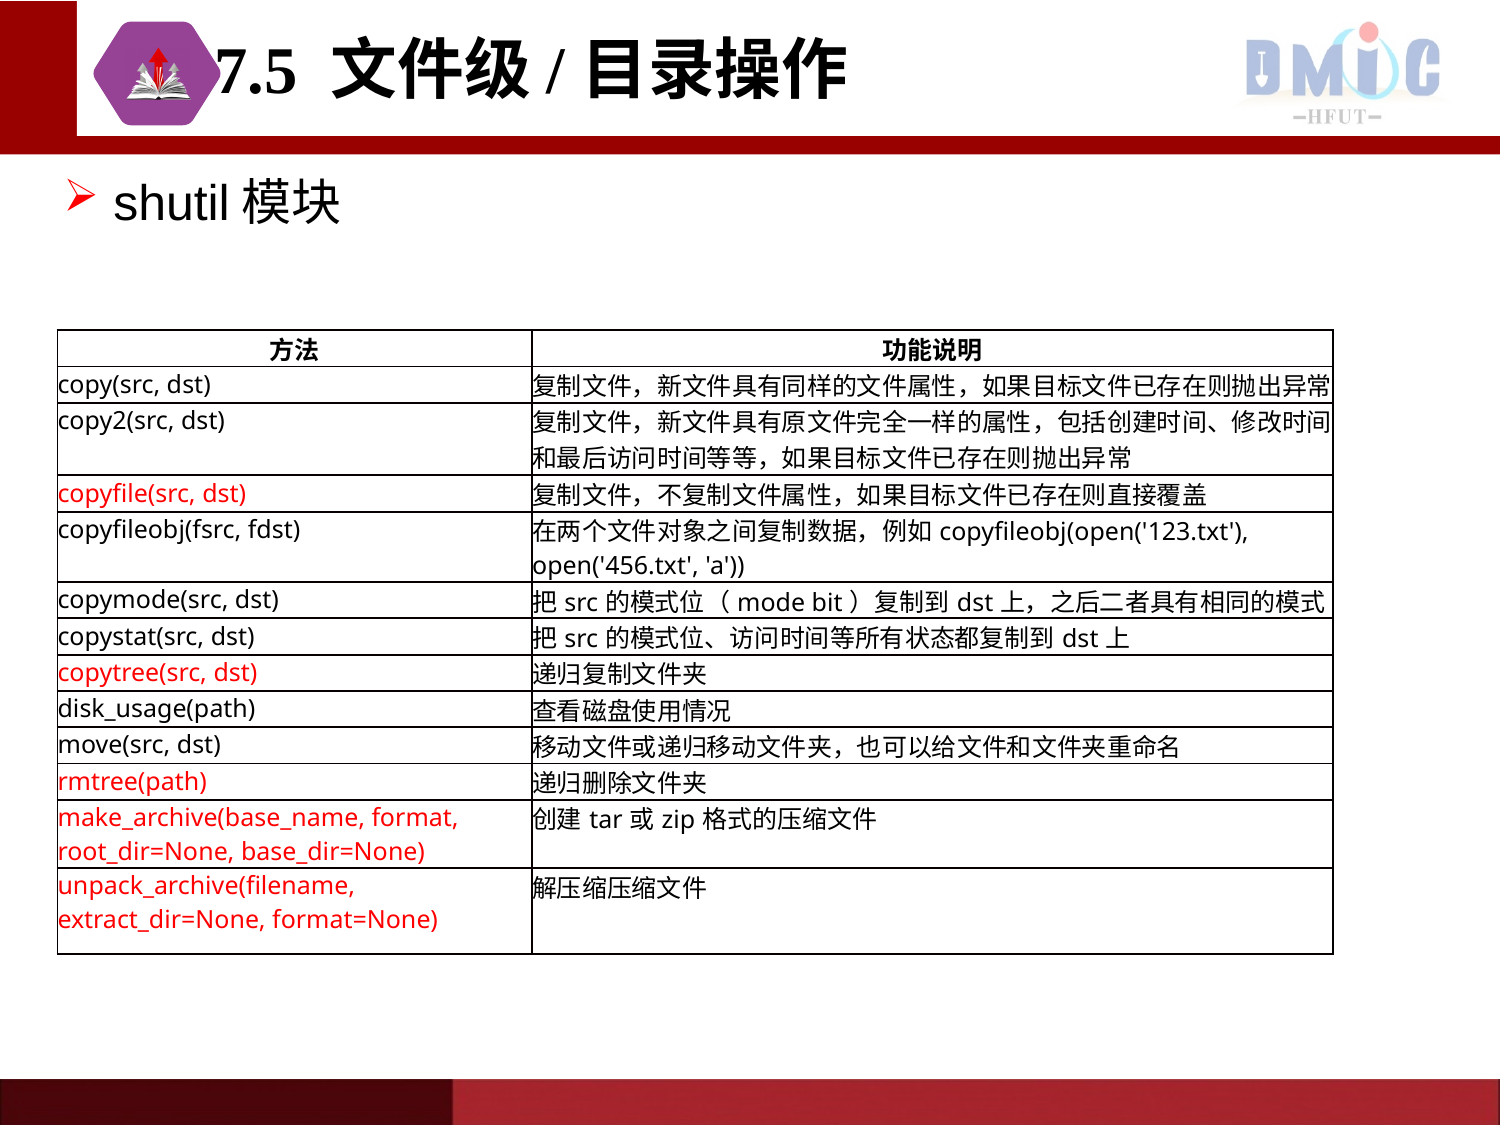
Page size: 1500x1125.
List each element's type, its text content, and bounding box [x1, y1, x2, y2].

table_cell unpack_archive(filename, extract_dir=None, format=None) [58, 869, 531, 953]
table_cell 把src的模式位、访问时间等所有状态都复制到dst上 [533, 619, 1332, 654]
table_cell copytree(src, dst) [58, 656, 531, 690]
picture [0, 1079, 1500, 1125]
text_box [0, 18, 1105, 126]
table_cell 复制文件，不复制文件属性，如果目标文件已存在则直接覆盖 [533, 476, 1332, 511]
table_header 方法 [58, 331, 531, 366]
table_cell 复制文件，新文件具有原文件完全一样的属性，包括创建时间、修改时间和最后访问时间等等，如果目标文件已存在则抛出异常 [533, 404, 1332, 474]
text_box shutil模块 [48, 135, 357, 238]
table_cell copystat(src, dst) [58, 619, 531, 654]
table_cell copyfileobj(fsrc, fdst) [58, 513, 531, 581]
table_cell copy2(src, dst) [58, 404, 531, 474]
table_cell 递归复制文件夹 [533, 656, 1332, 690]
table_cell 把src的模式位（mode bit）复制到dst上，之后二者具有相同的模式 [533, 583, 1332, 617]
table_cell disk_usage(path) [58, 692, 531, 726]
table_cell 复制文件，新文件具有同样的文件属性，如果目标文件已存在则抛出异常 [533, 367, 1332, 402]
table_cell copyfile(src, dst) [58, 476, 531, 511]
table_cell move(src, dst) [58, 728, 531, 763]
table_header 功能说明 [533, 331, 1332, 366]
table_cell 递归删除文件夹 [533, 764, 1332, 799]
table_cell copy(src, dst) [58, 367, 531, 402]
table_cell rmtree(path) [58, 764, 531, 799]
table_cell 解压缩压缩文件 [533, 869, 1332, 953]
table_cell 创建tar或zip格式的压缩文件 [533, 801, 1332, 867]
table_cell 移动文件或递归移动文件夹，也可以给文件和文件夹重命名 [533, 728, 1332, 763]
table_cell 在两个文件对象之间复制数据，例如copyfileobj(open('123.txt'), open('456.txt', 'a')) [533, 513, 1332, 581]
table_cell 查看磁盘使用情况 [533, 692, 1332, 726]
table_cell make_archive(base_name, format, root_dir=None, base_dir=None) [58, 801, 531, 867]
table_cell copymode(src, dst) [58, 583, 531, 617]
